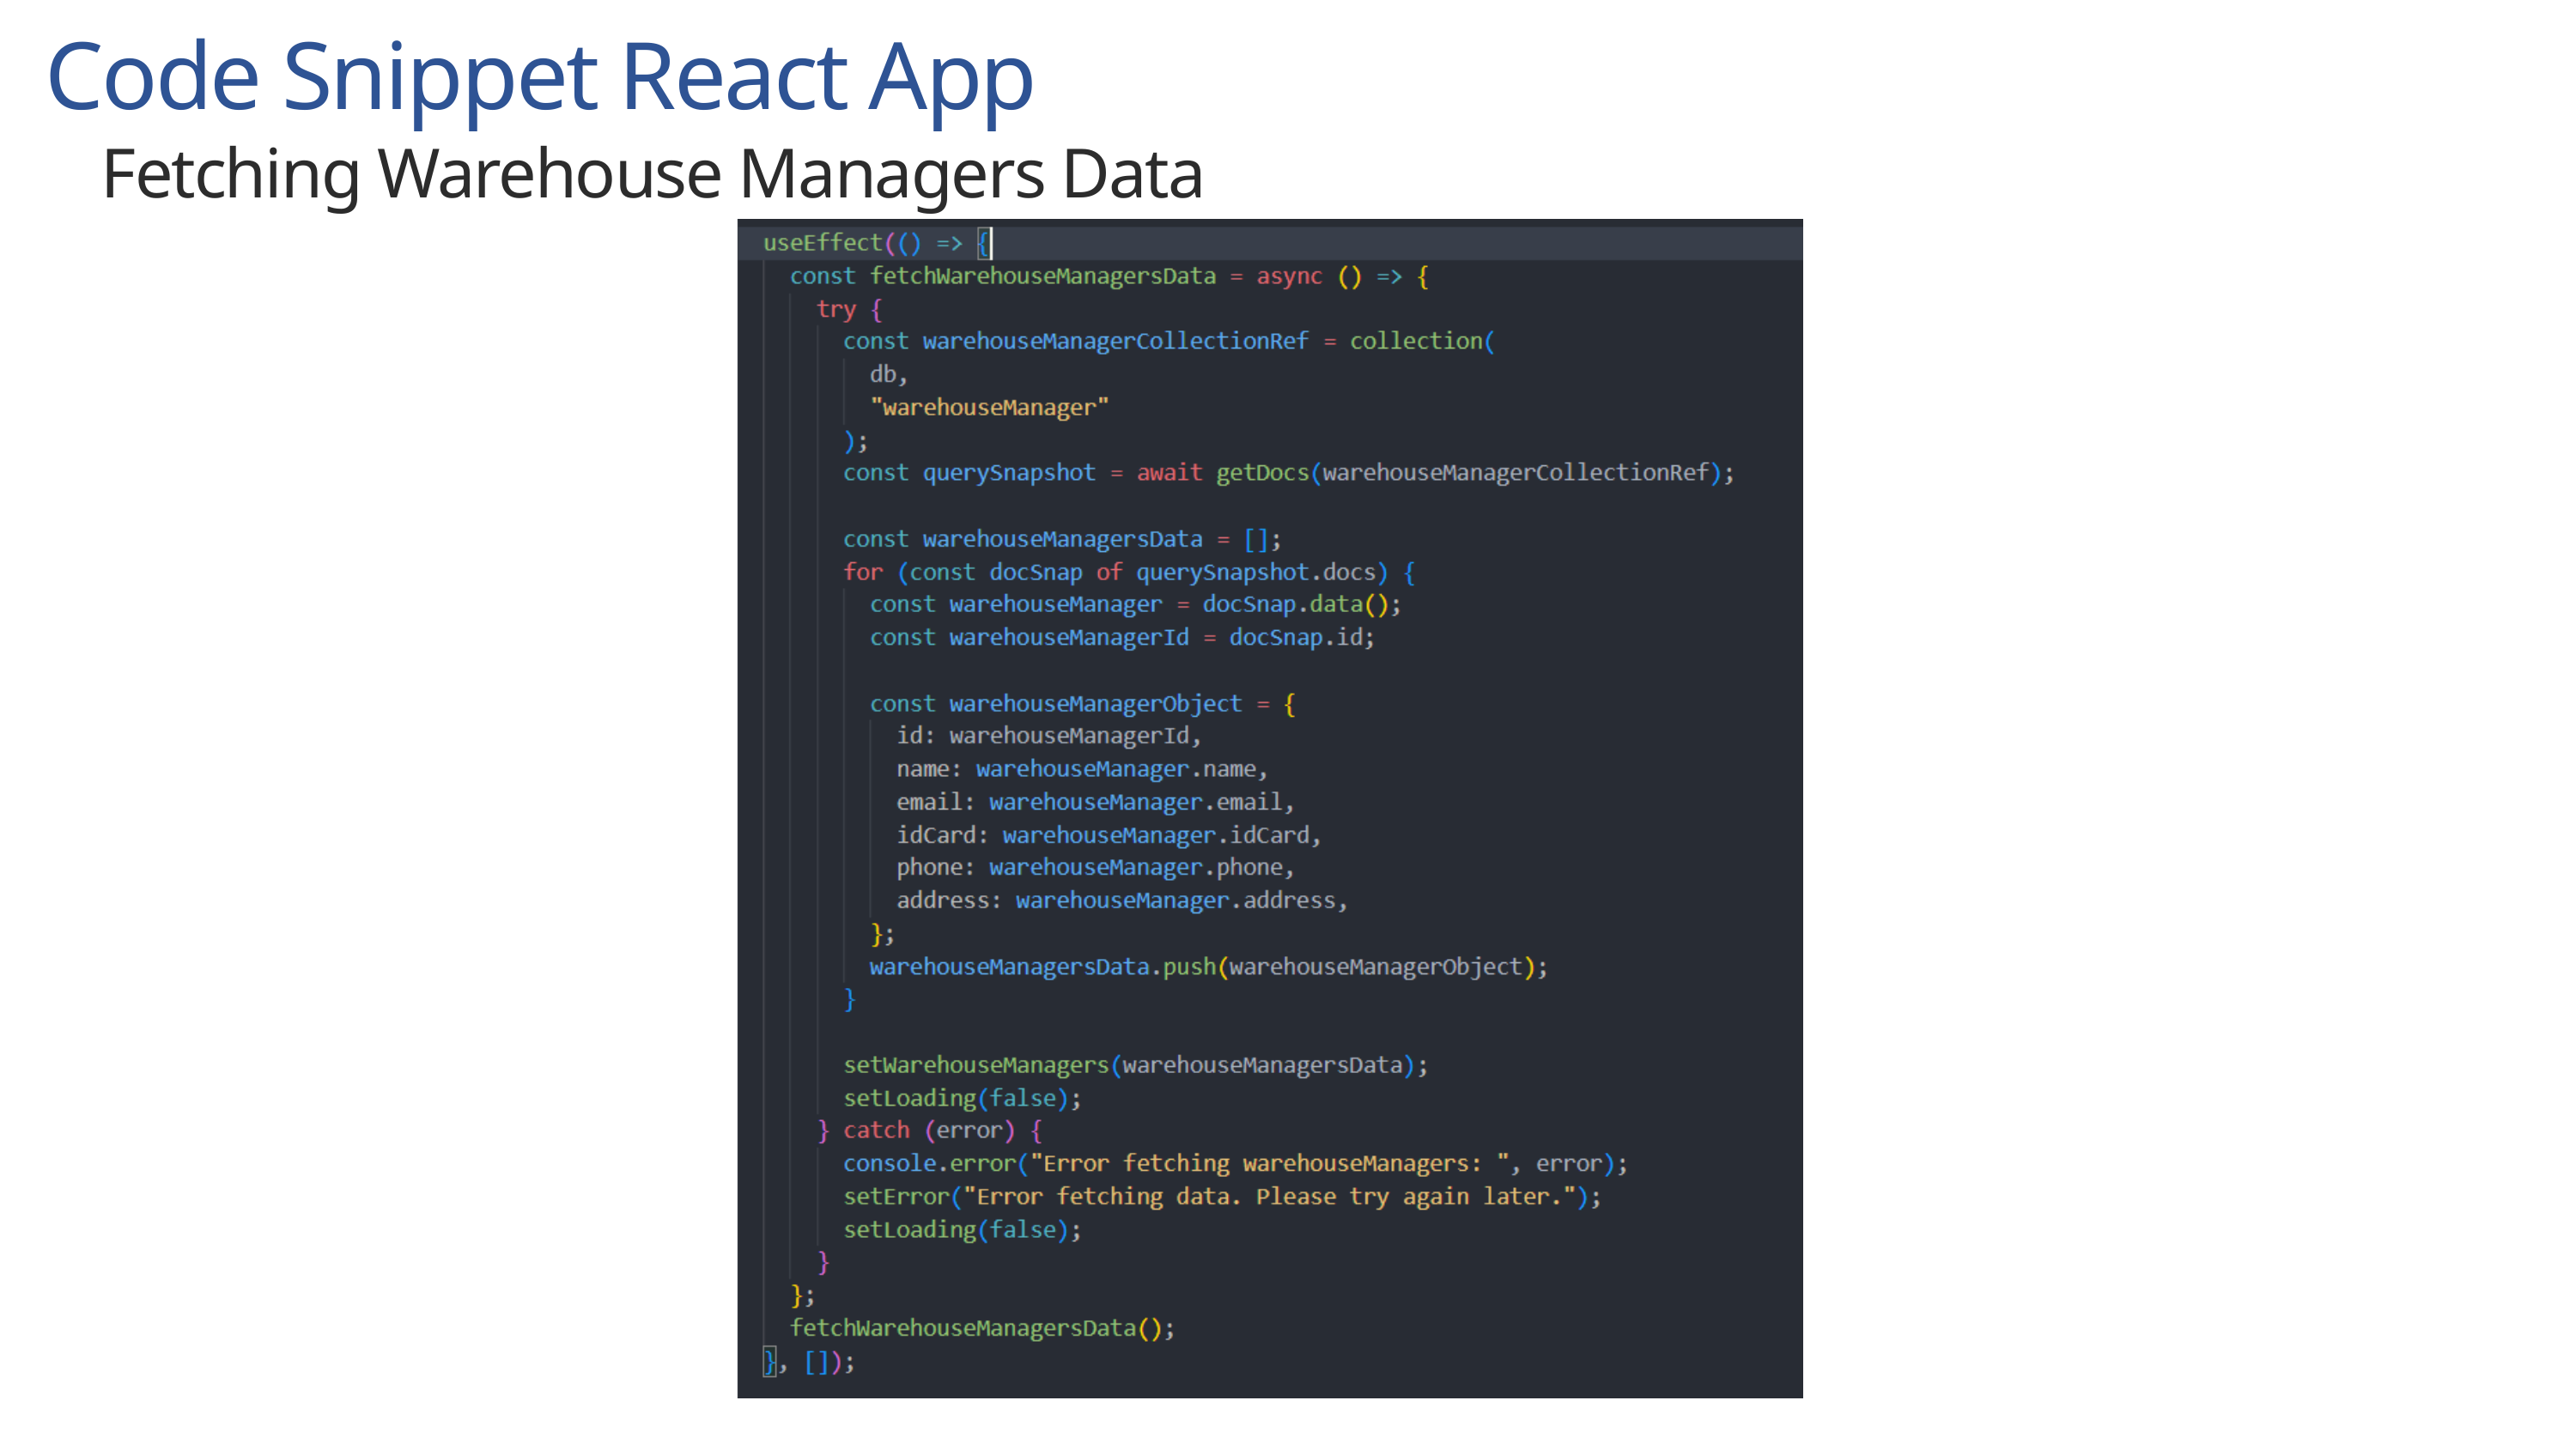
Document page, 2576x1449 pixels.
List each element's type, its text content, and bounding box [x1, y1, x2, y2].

text_box Code Snippet React App [45, 31, 1530, 129]
text_box Fetching Warehouse Managers Data [100, 140, 1586, 211]
text_box [737, 219, 1803, 1398]
